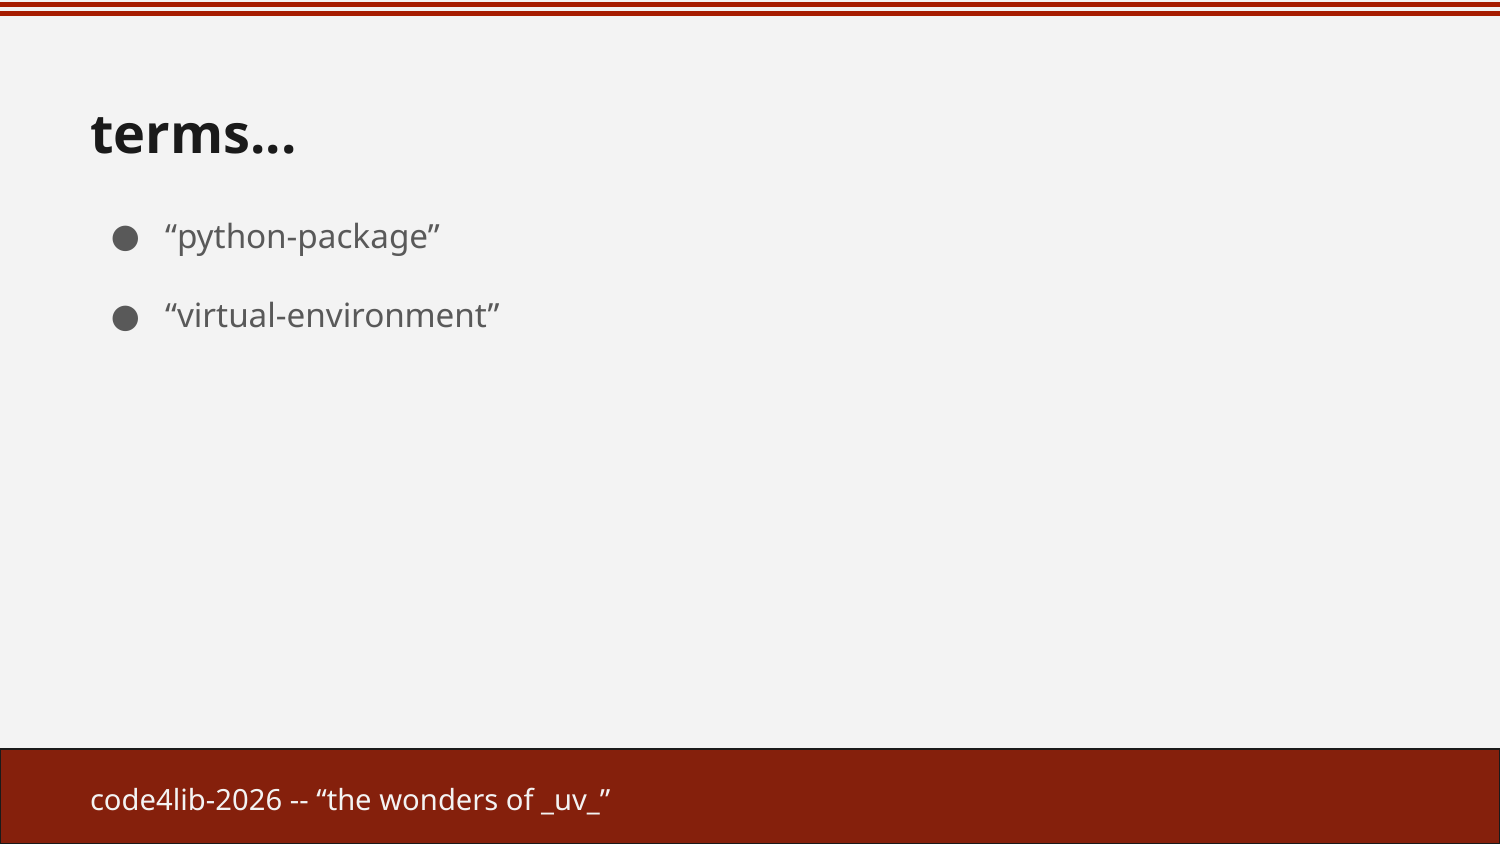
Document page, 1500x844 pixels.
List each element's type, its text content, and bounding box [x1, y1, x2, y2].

subtitle “python-package” “virtual-environment” [75, 200, 1381, 650]
title terms... [75, 75, 1337, 200]
